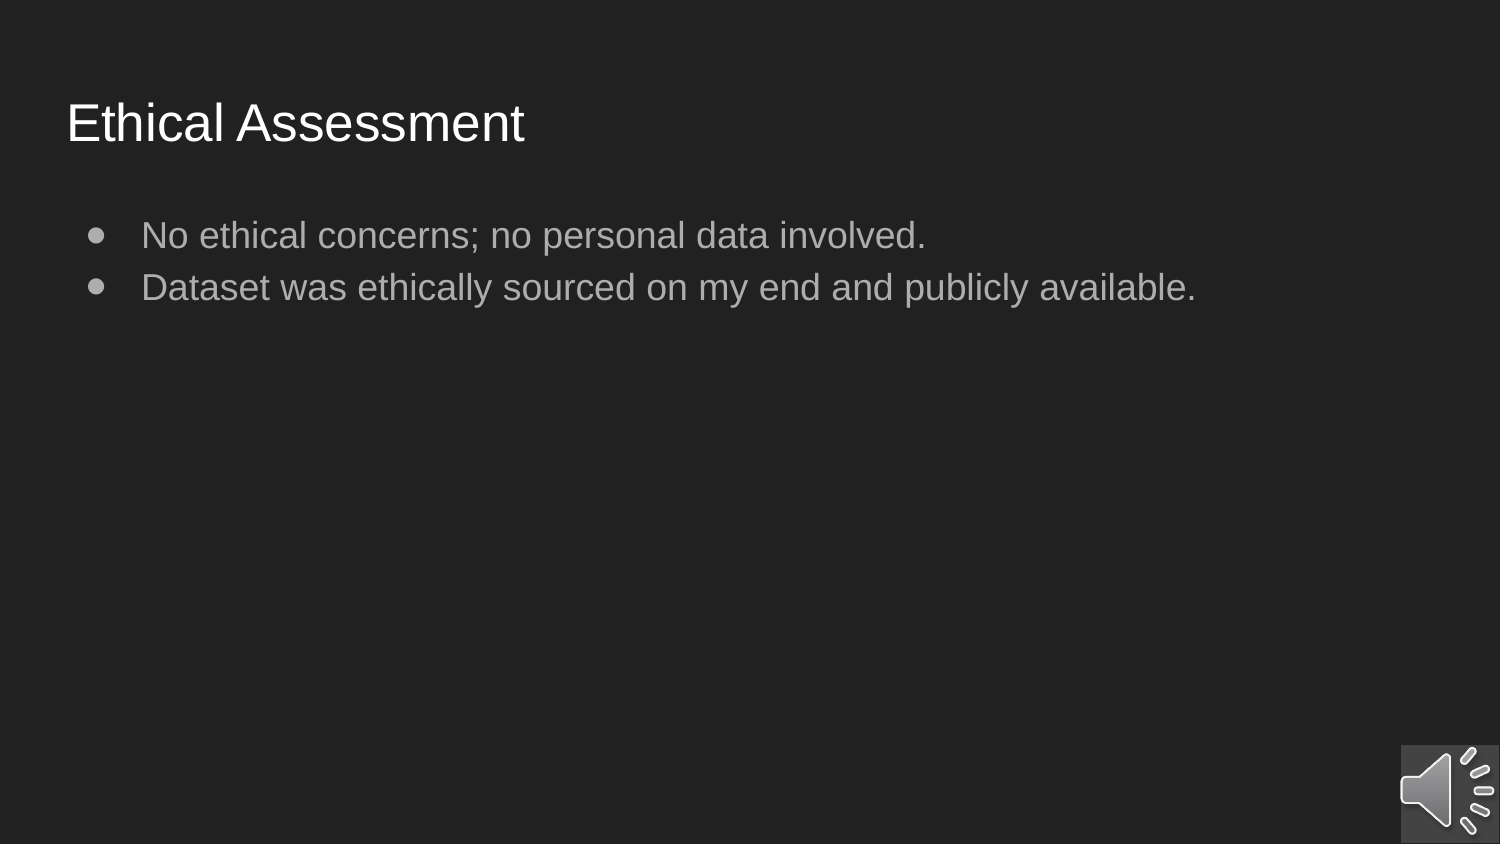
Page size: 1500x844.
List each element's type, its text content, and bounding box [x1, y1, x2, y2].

title Ethical Assessment [51, 72, 1449, 167]
picture [1399, 743, 1500, 844]
list No ethical concerns; no personal data involved. Dataset was ethically sourced on my end and publicly available. [51, 189, 1449, 750]
